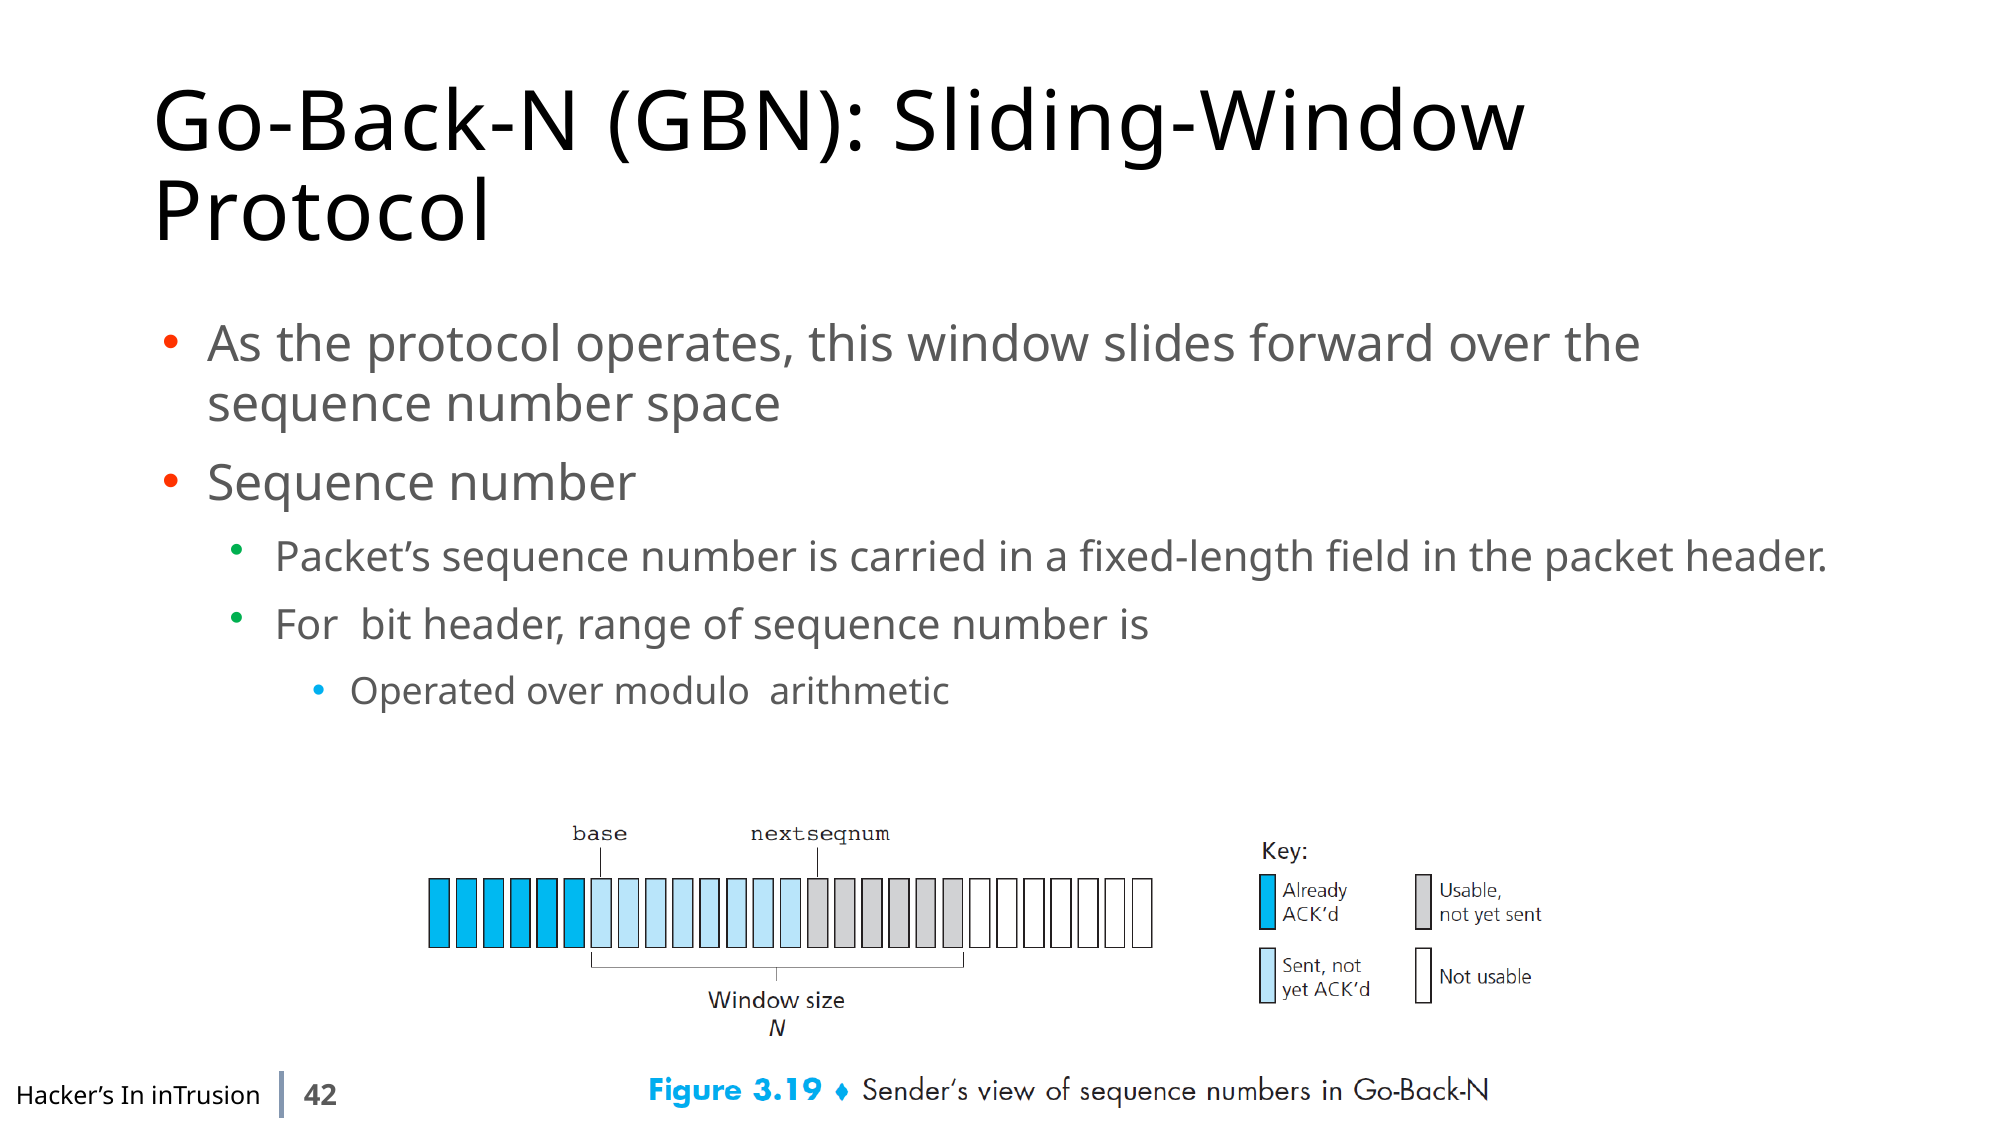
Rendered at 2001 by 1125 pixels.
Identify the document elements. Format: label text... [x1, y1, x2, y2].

picture [421, 820, 1579, 1115]
title Go-Back-N (GBN): Sliding-Window Protocol [137, 59, 1863, 278]
